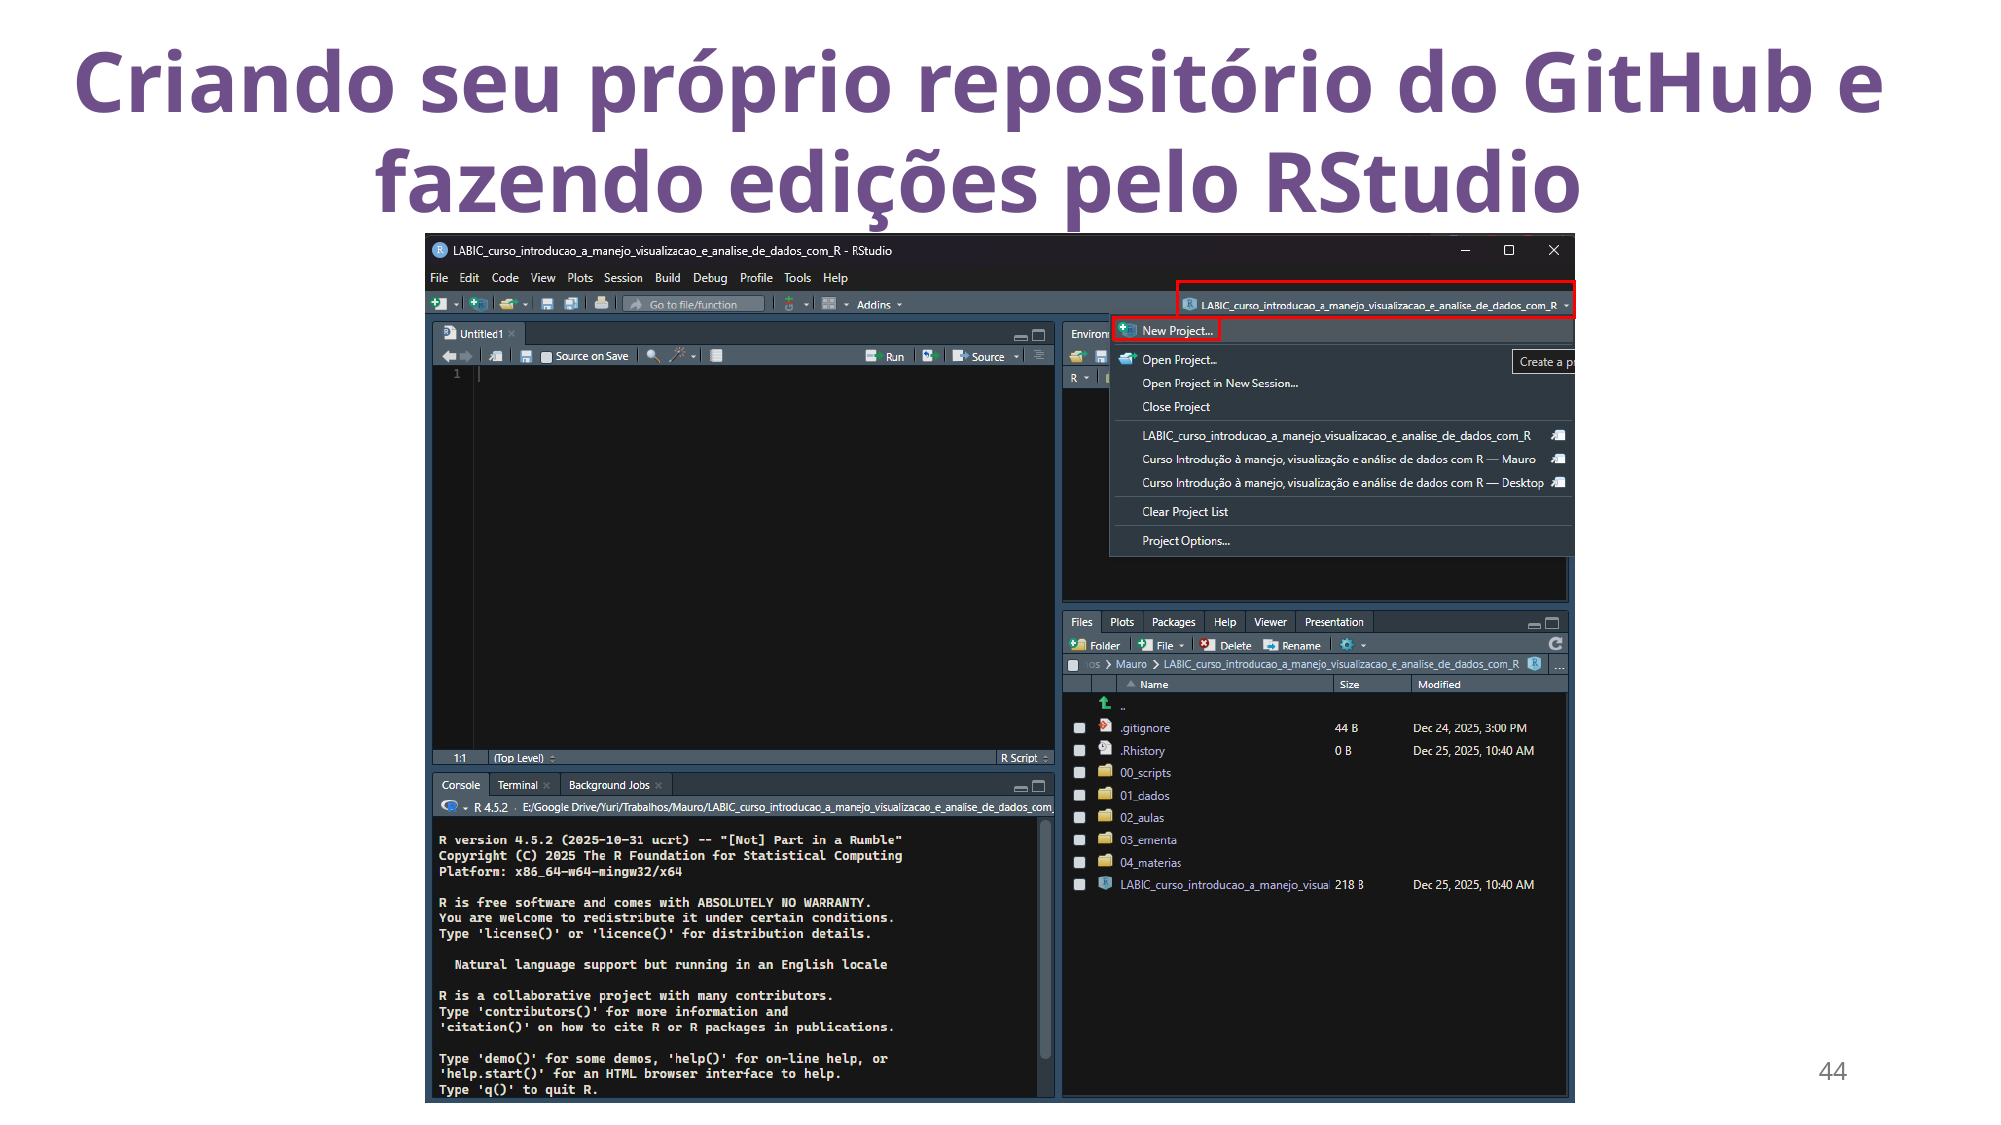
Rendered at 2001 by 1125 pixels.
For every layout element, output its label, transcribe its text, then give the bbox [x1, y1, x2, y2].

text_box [424, 233, 1576, 1104]
text_box Criando seu próprio repositório do GitHub e fazendo edições pelo RStudio [0, 0, 1960, 259]
slide_number 44 [1576, 1042, 1863, 1103]
